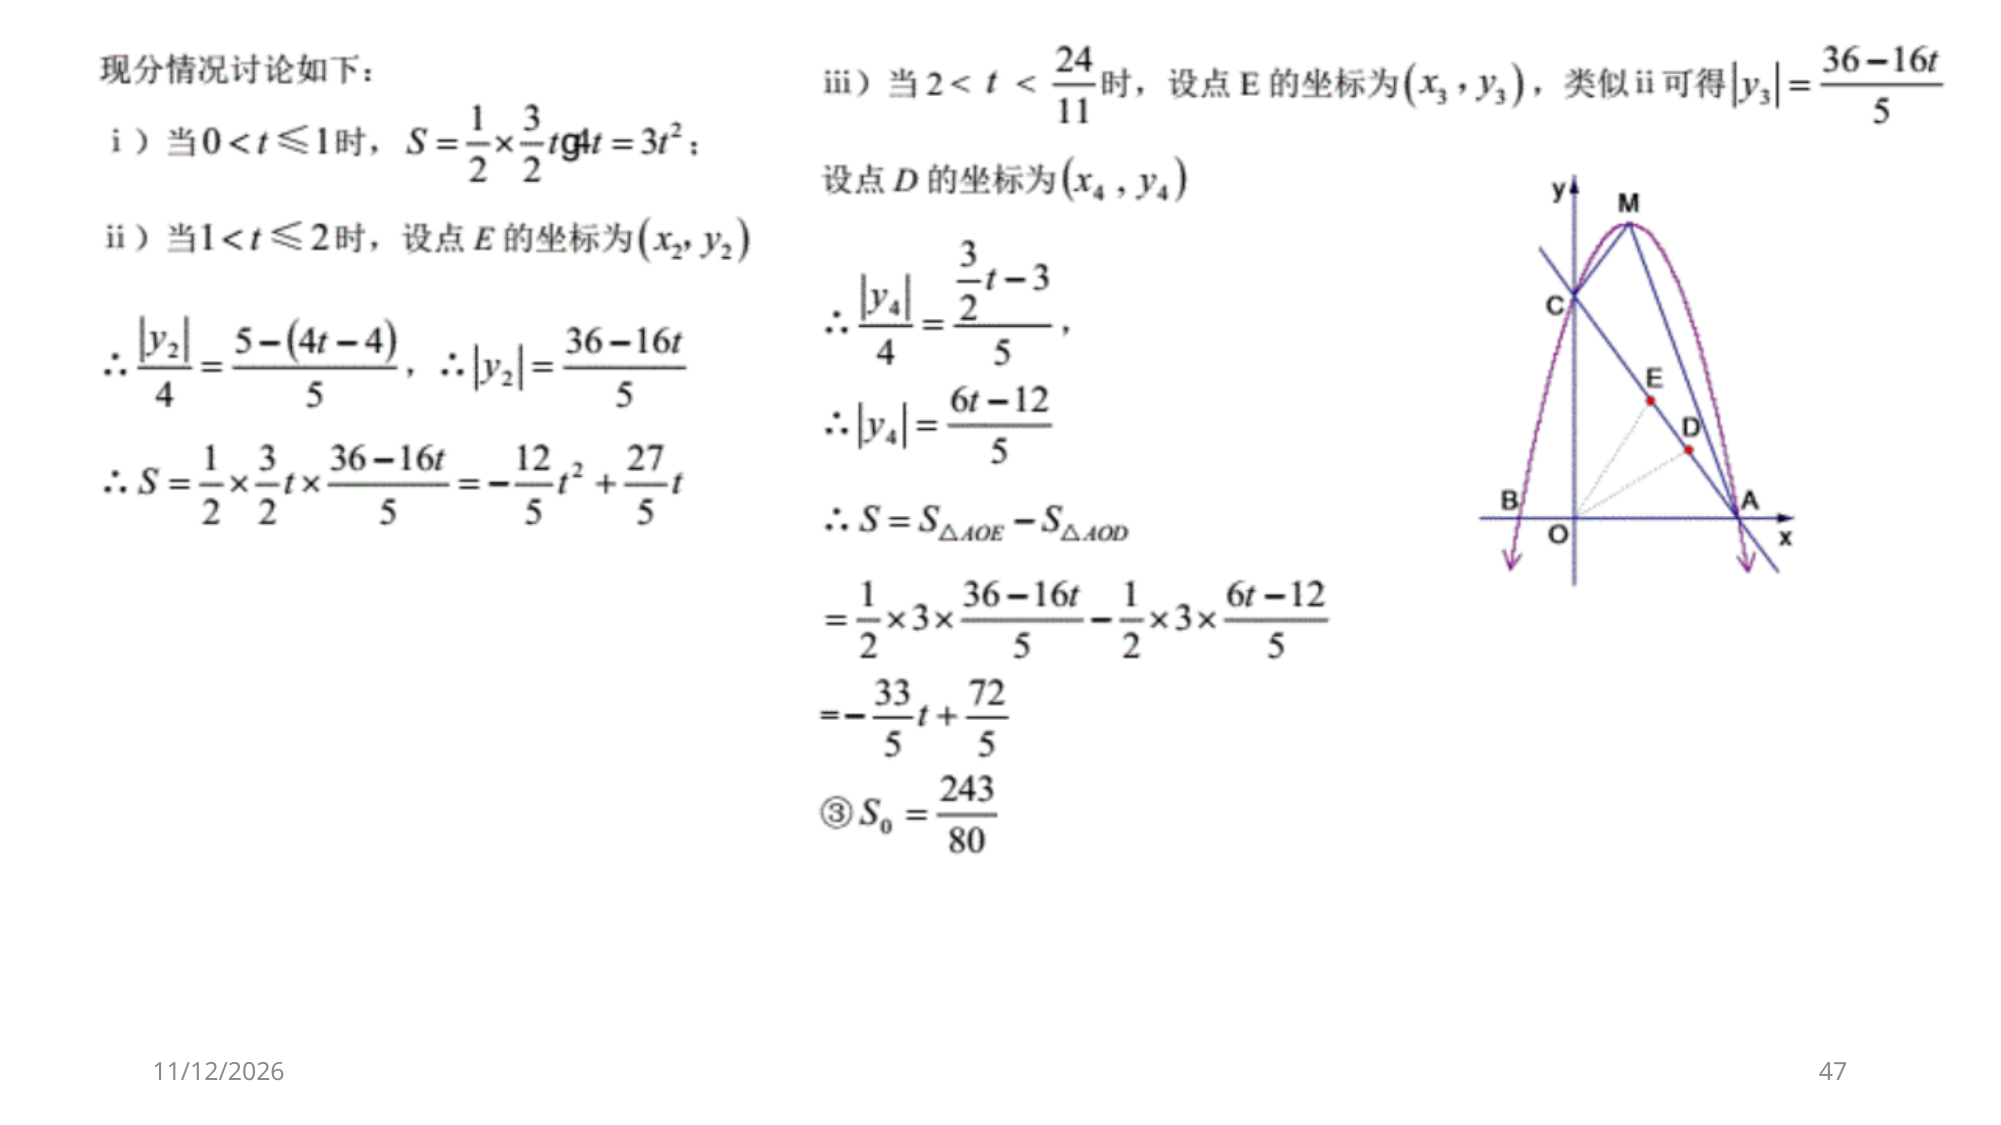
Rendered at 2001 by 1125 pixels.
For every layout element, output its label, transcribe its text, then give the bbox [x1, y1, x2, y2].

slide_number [137, 1042, 588, 1103]
picture [36, 35, 1965, 859]
slide_number 47 [1412, 1042, 1863, 1103]
